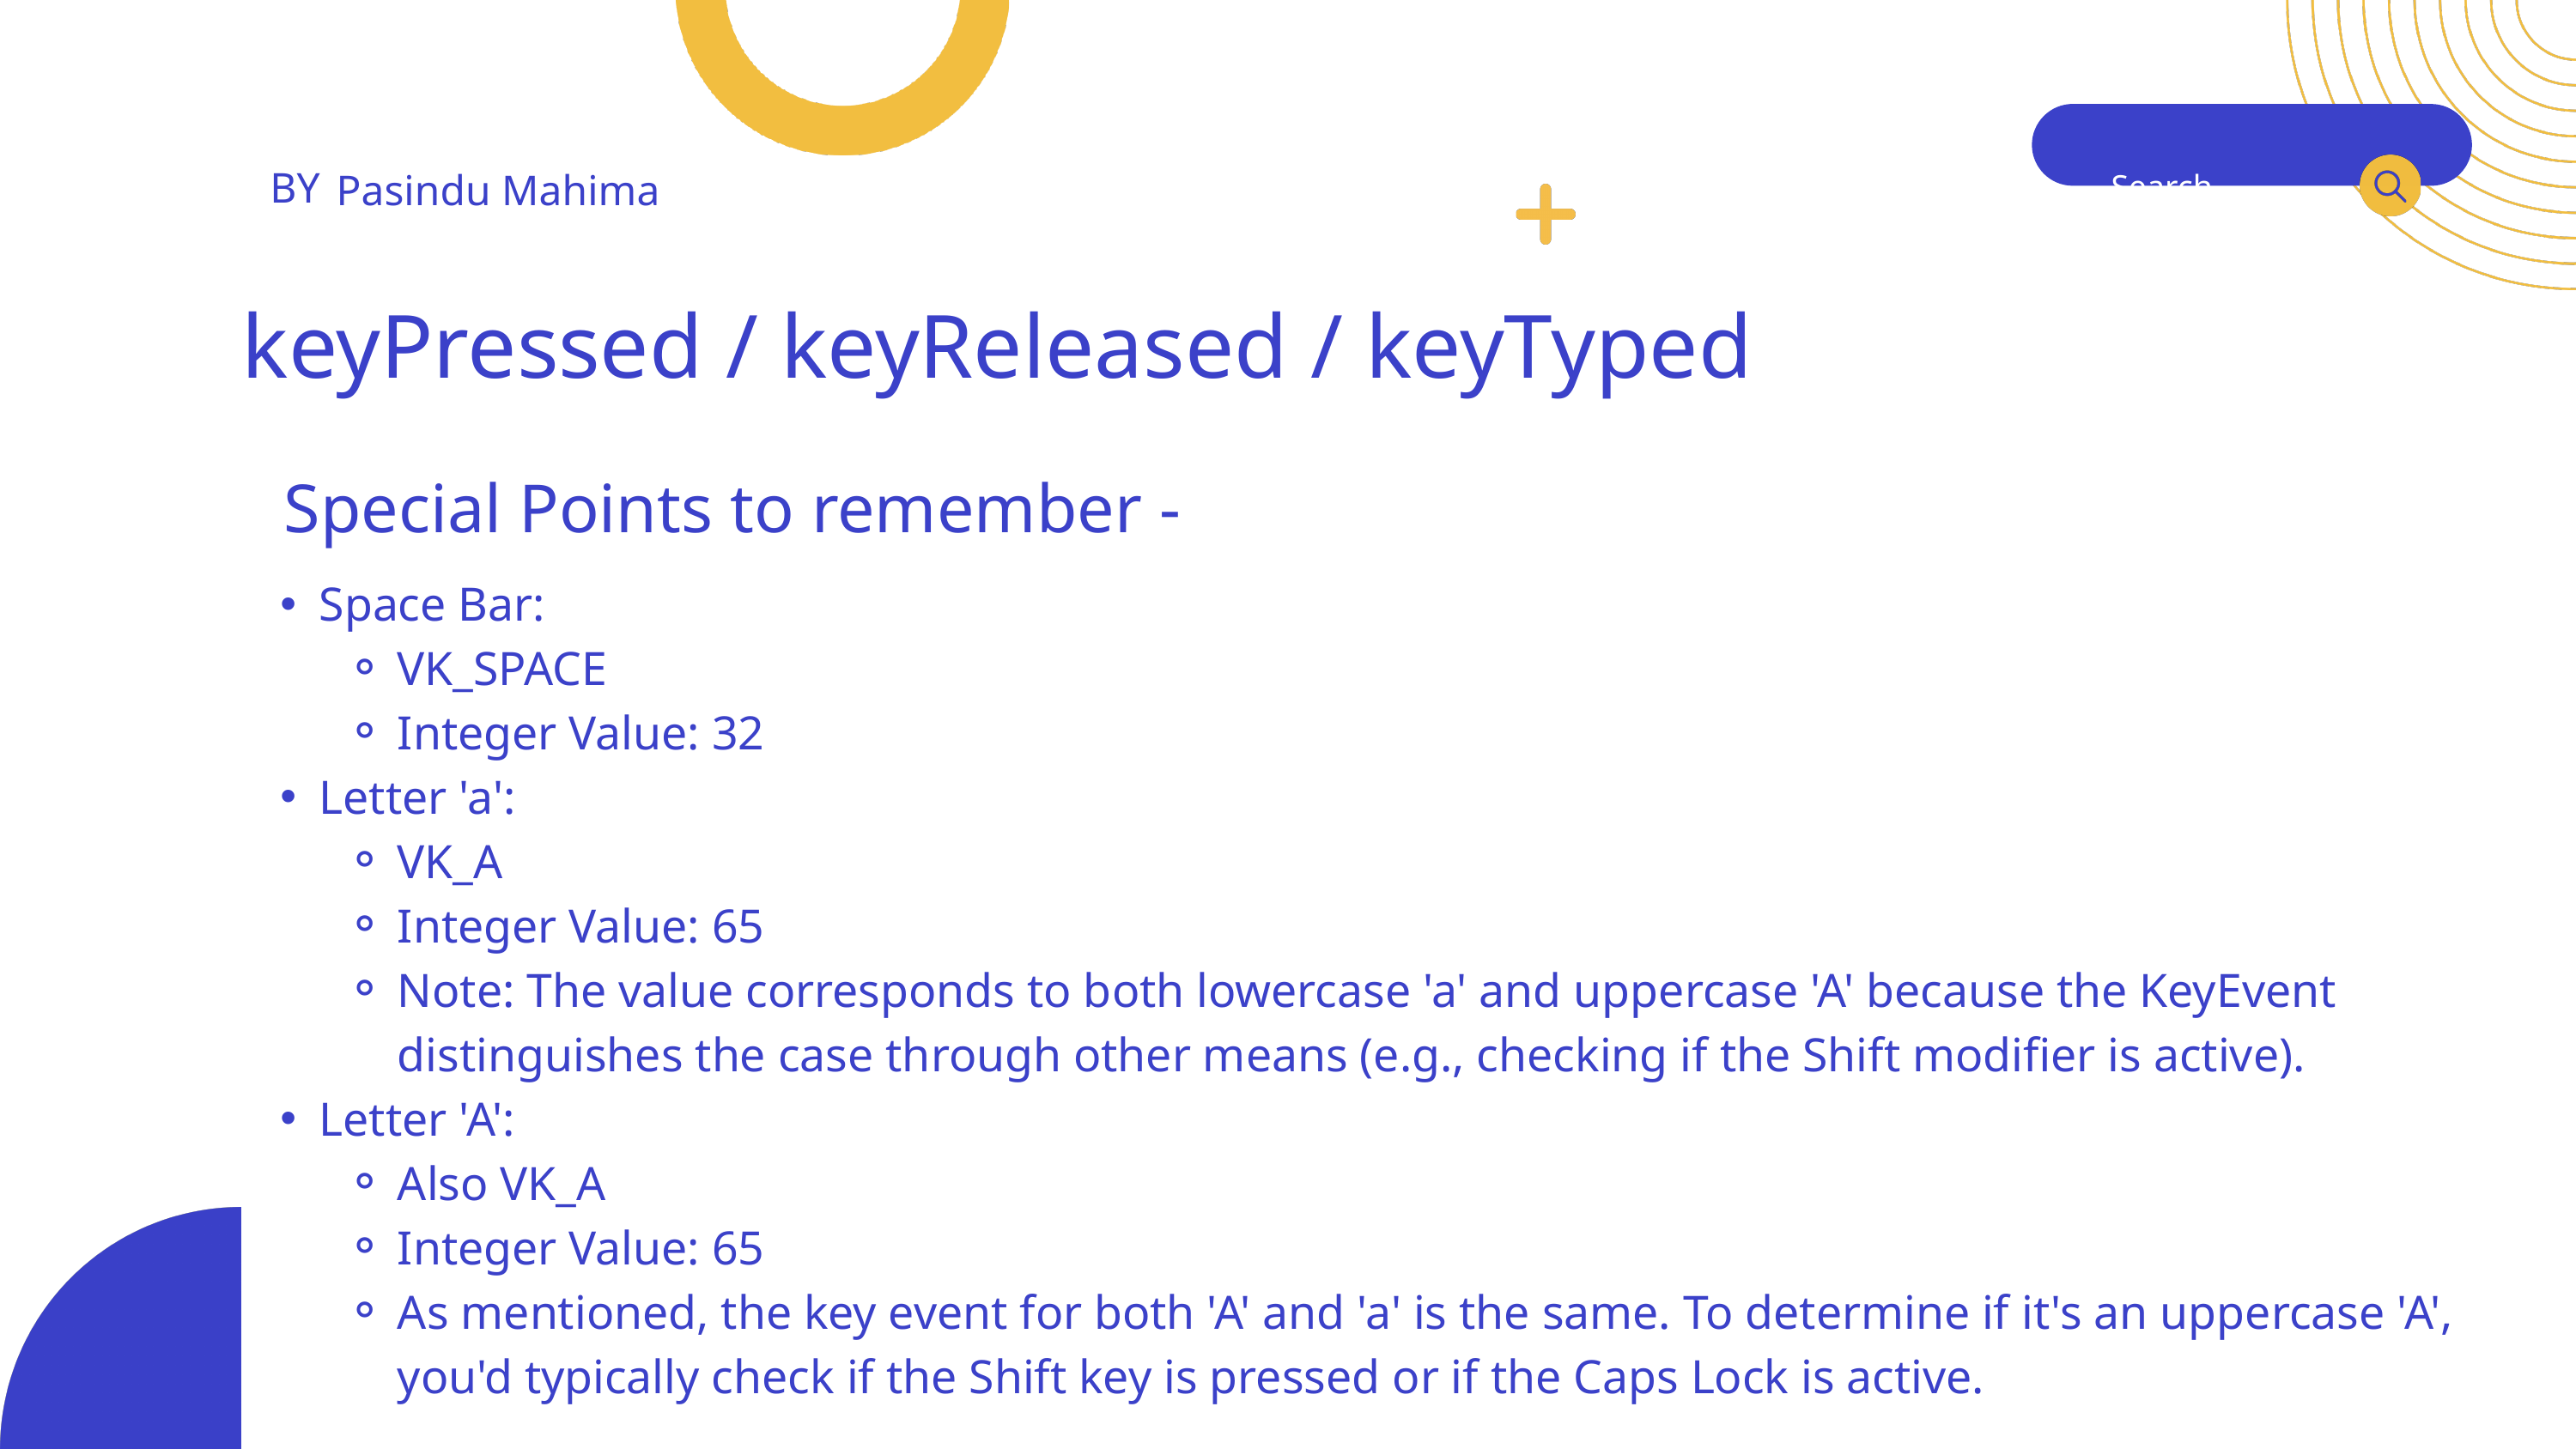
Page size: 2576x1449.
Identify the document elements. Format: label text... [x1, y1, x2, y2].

text_box Pasindu Mahima [336, 156, 741, 215]
text_box [675, 0, 1010, 155]
text_box Special Points to remember - [246, 466, 1236, 546]
text_box BY [112, 154, 320, 212]
text_box keyPressed / keyReleased / keyTyped [241, 273, 2036, 396]
text_box [1516, 184, 1576, 245]
text_box Search . . . [2111, 166, 2291, 205]
text_box Space Bar: VK_SPACE Integer Value: 32 Letter 'a': VK_A Integer Value: 65 Note: The value corresponds to both lowercase 'a' and uppercase 'A' because the KeyEvent distinguishes the case through other means (e.g., checking if the Shift modifier is active). Letter 'A': Also VK_A Integer Value: 65 As mentioned, the key event for both 'A' and 'a' is the same. To determine if it's an uppercase 'A', you'd typically check if the Shift key is pressed or if the Caps Lock is active. [240, 566, 2528, 1449]
text_box [2373, 169, 2407, 203]
text_box [2360, 155, 2421, 216]
text_box [2286, 0, 2576, 290]
text_box [0, 1207, 240, 1449]
